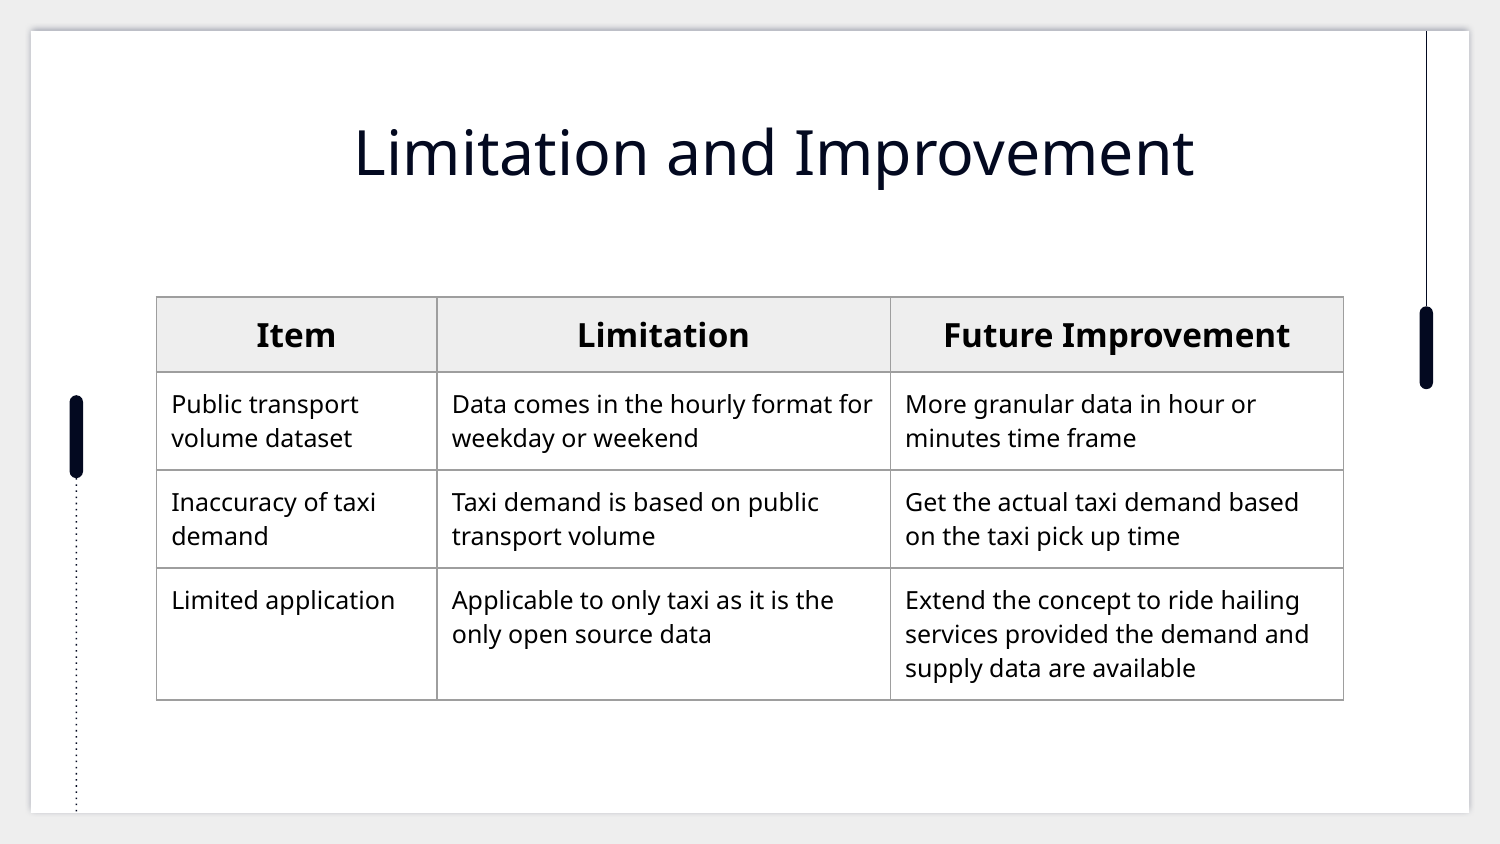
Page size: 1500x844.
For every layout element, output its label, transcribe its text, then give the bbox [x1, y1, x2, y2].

table_cell Limited application [157, 569, 436, 699]
table_cell Data comes in the hourly format for weekday or weekend [438, 373, 890, 469]
table_cell Extend the concept to ride hailing services provided the demand and supply data are available [891, 569, 1343, 699]
table_header Limitation [438, 298, 890, 371]
table_header Item [157, 298, 436, 371]
table_cell Applicable to only taxi as it is the only open source data [438, 569, 890, 699]
table_cell Taxi demand is based on public transport volume [438, 471, 890, 567]
table_header Future Improvement [891, 298, 1343, 371]
table_cell More granular data in hour or minutes time frame [891, 373, 1343, 469]
table_cell Public transport volume dataset [157, 373, 436, 469]
table_cell Inaccuracy of taxi demand [157, 471, 436, 567]
title Limitation and Improvement [143, 98, 1407, 192]
table_cell Get the actual taxi demand based on the taxi pick up time [891, 471, 1343, 567]
